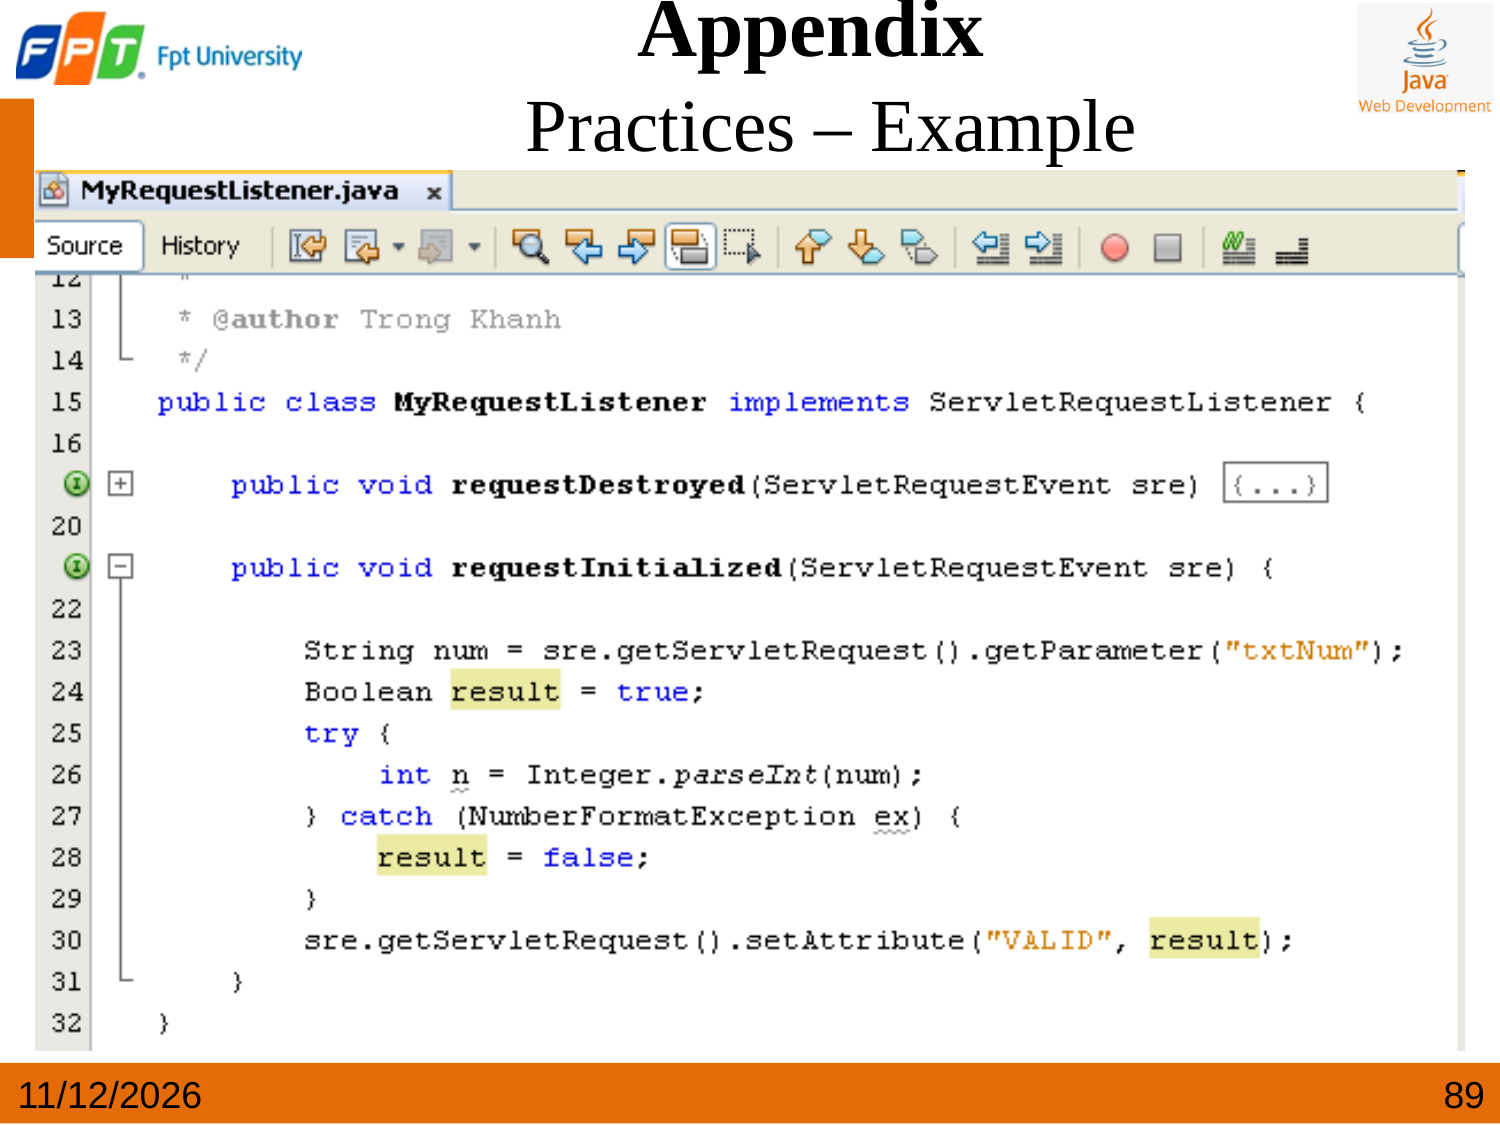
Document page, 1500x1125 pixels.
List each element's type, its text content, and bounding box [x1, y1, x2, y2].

title Appendix Practices – Example [150, 0, 1500, 158]
slide_number 89 [1050, 1063, 1500, 1124]
picture [35, 169, 1465, 1051]
picture [16, 11, 150, 85]
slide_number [2, 1063, 231, 1123]
